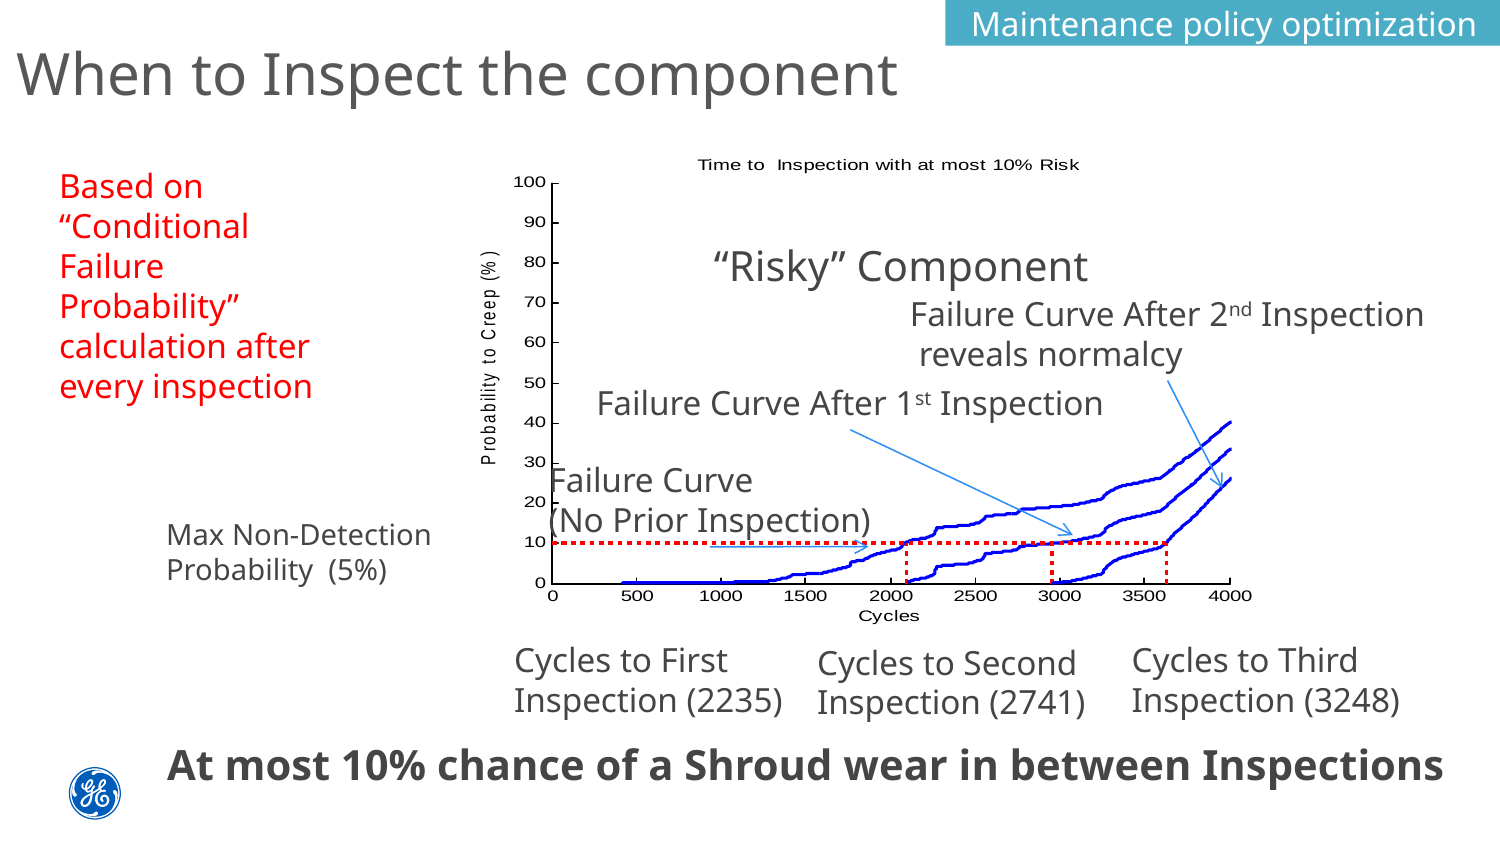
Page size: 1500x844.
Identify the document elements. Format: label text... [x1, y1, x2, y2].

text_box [163, 145, 1424, 731]
text_box Maintenance policy optimization [943, 0, 1500, 48]
title When to Inspect the component [16, 45, 1223, 137]
text_box At most 10% chance of a Shroud wear in between Inspections [152, 730, 1460, 796]
text_box Based on “Conditional Failure Probability” calculation after every inspection [44, 157, 158, 413]
